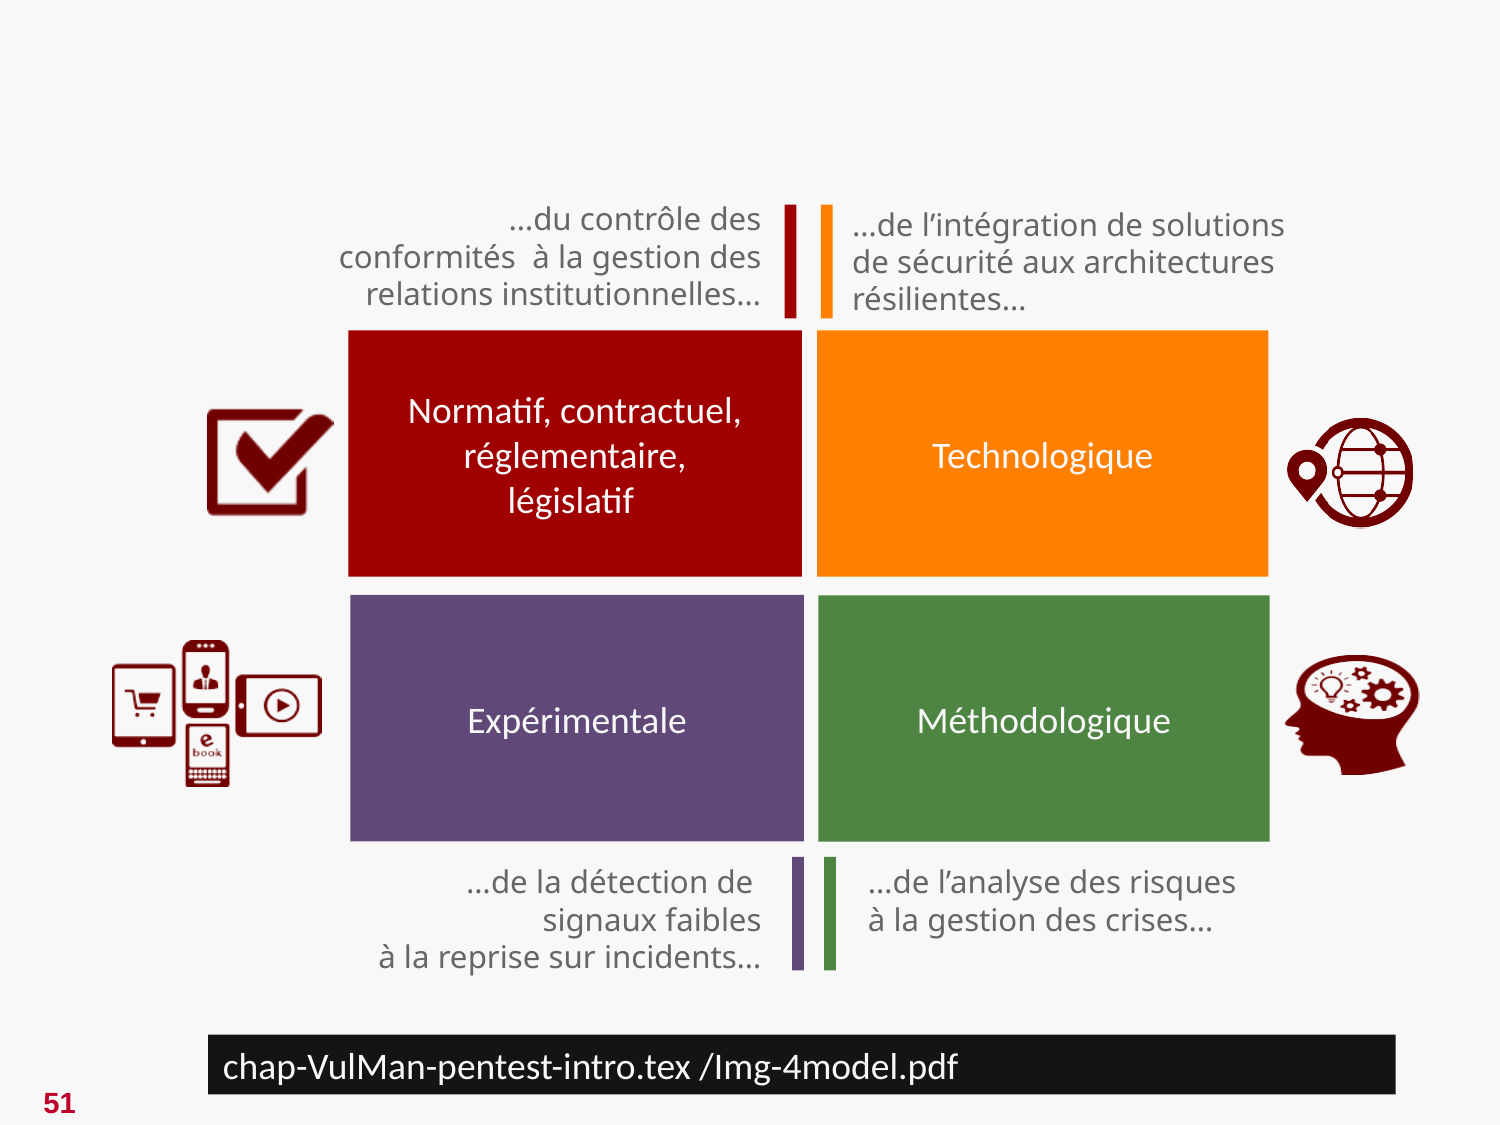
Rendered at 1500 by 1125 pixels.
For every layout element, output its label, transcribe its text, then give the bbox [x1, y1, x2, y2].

text_box …du contrôle des conformités à la gestion des relations institutionnelles… [321, 193, 774, 318]
text_box Méthodologique [816, 593, 1272, 844]
text_box [822, 855, 838, 973]
text_box Technologique [815, 328, 1270, 579]
text_box …de l’intégration de solutions de sécurité aux architectures résilientes… [840, 198, 1306, 323]
text_box [819, 203, 835, 321]
picture [1283, 655, 1421, 775]
text_box Normatif, contractuel, réglementaire, législatif [346, 328, 804, 579]
picture [206, 395, 334, 530]
picture [1287, 417, 1413, 530]
text_box [790, 855, 806, 973]
text_box Expérimentale [348, 593, 806, 844]
text_box …de l’analyse des risques à la gestion des crises… [856, 856, 1269, 944]
text_box chap-VulMan-pentest-intro.tex /Img-4model.pdf [208, 1034, 1396, 1095]
picture [111, 640, 323, 787]
text_box …de la détection de signaux faibles à la reprise sur incidents… [354, 856, 774, 981]
text_box [783, 203, 799, 321]
